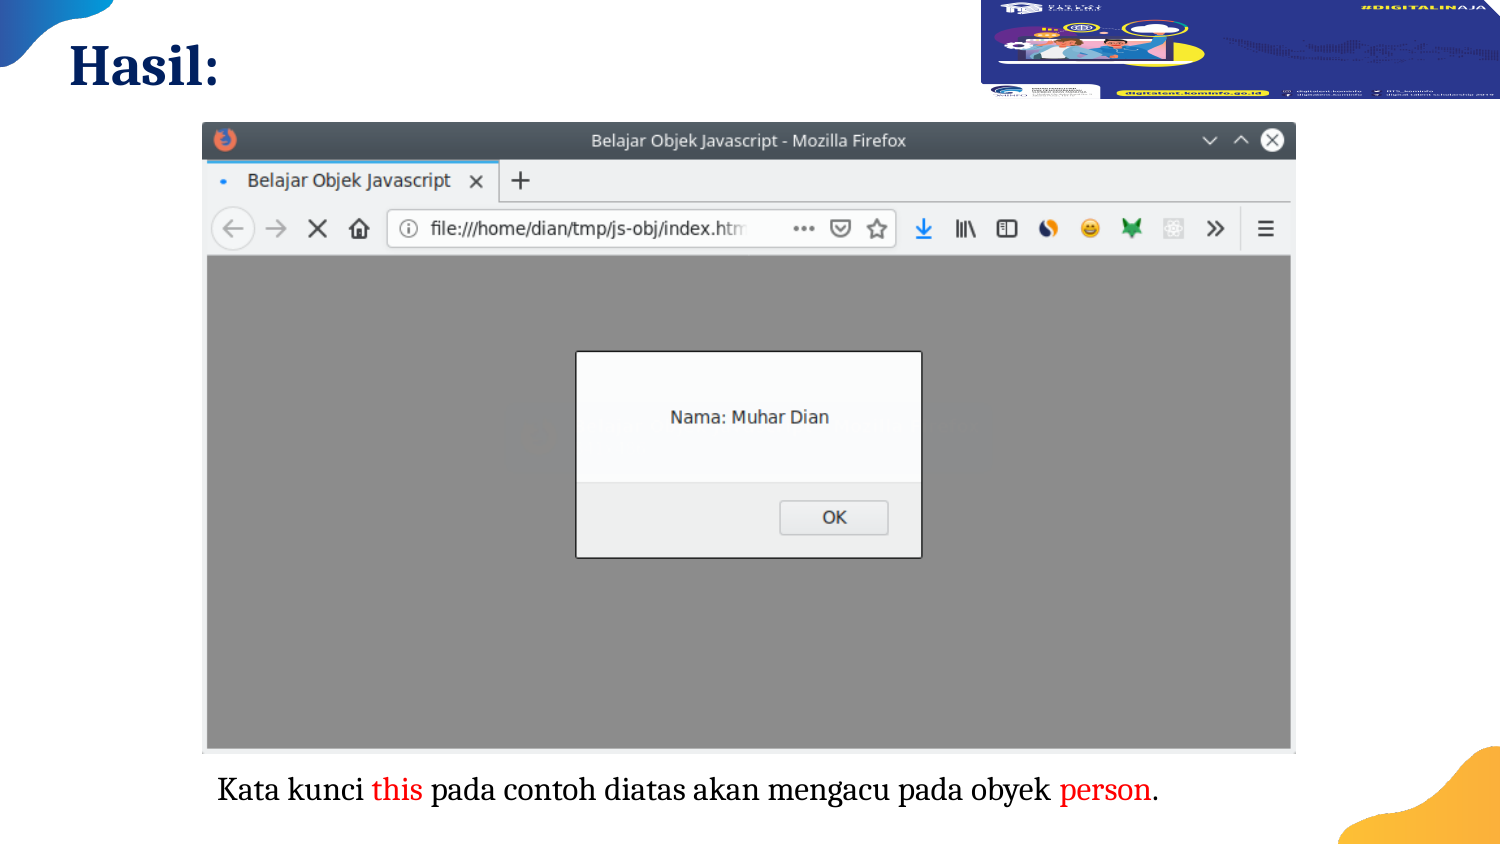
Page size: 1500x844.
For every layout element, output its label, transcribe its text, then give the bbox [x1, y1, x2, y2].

picture [201, 122, 1296, 755]
picture [0, 0, 115, 73]
text_box Hasil: [54, 19, 977, 105]
text_box Kata kunci this pada contoh diatas akan mengacu pada obyek person. [202, 762, 1296, 815]
picture [980, 0, 1500, 100]
picture [1335, 738, 1500, 844]
